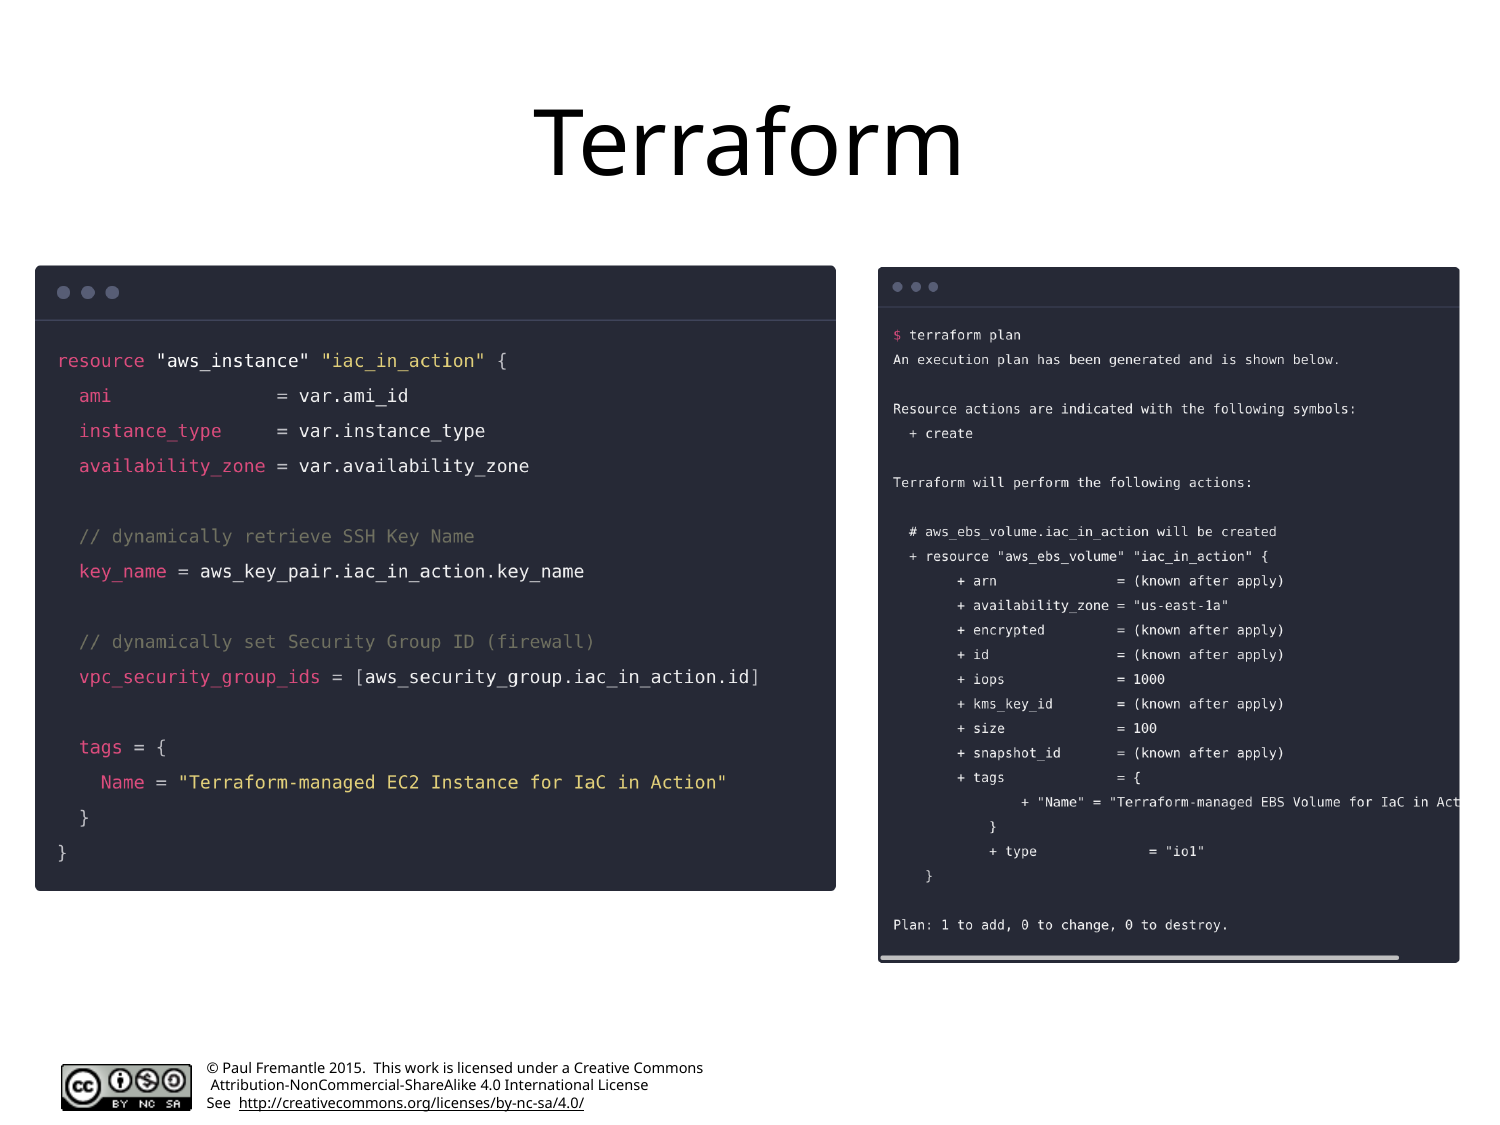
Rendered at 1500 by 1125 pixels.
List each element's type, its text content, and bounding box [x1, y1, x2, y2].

picture [61, 1064, 192, 1111]
picture [869, 257, 1476, 972]
picture [24, 257, 845, 900]
title Terraform [75, 45, 1425, 233]
